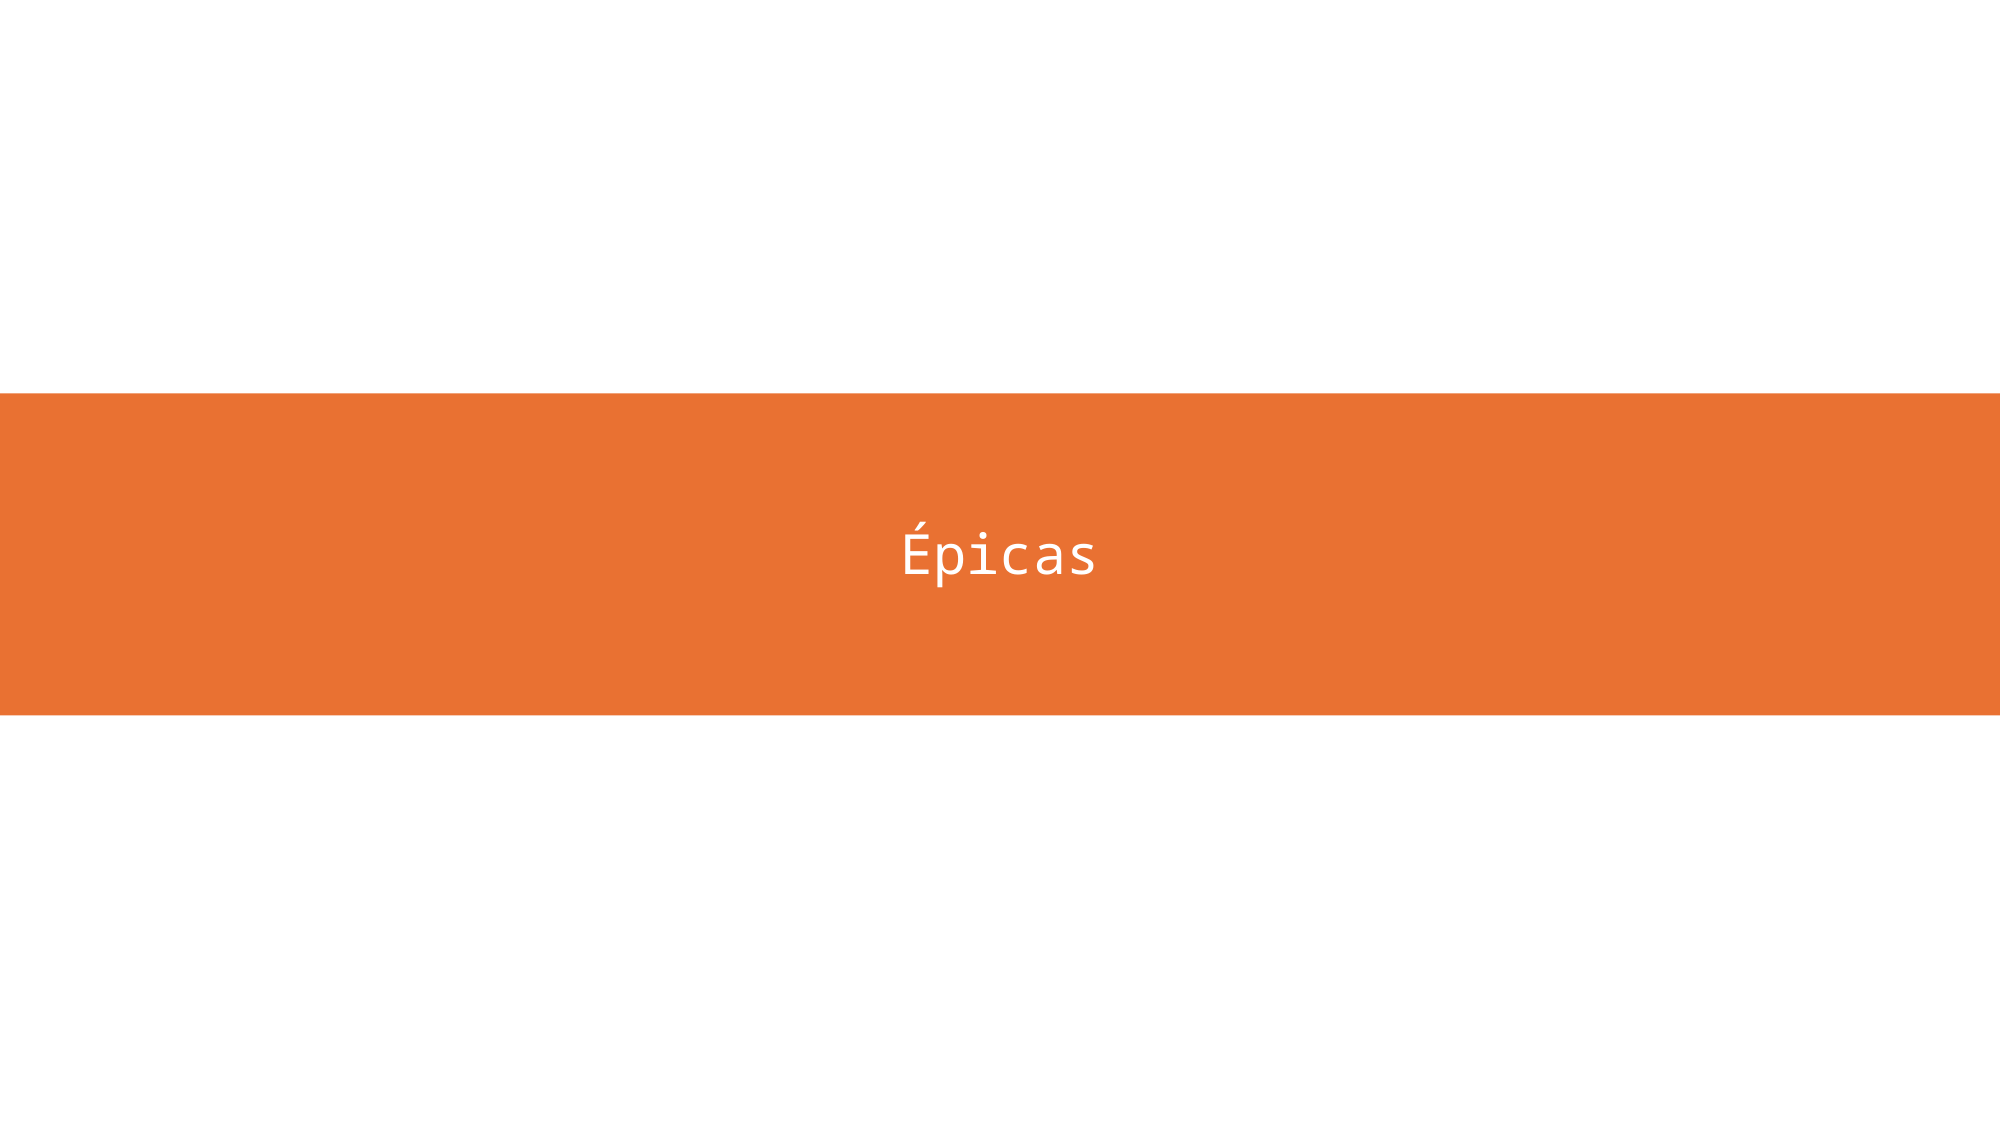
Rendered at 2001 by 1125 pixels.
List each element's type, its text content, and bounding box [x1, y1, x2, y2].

text_box Épicas [0, 511, 2000, 594]
text_box [0, 594, 2000, 717]
text_box [0, 392, 2000, 511]
